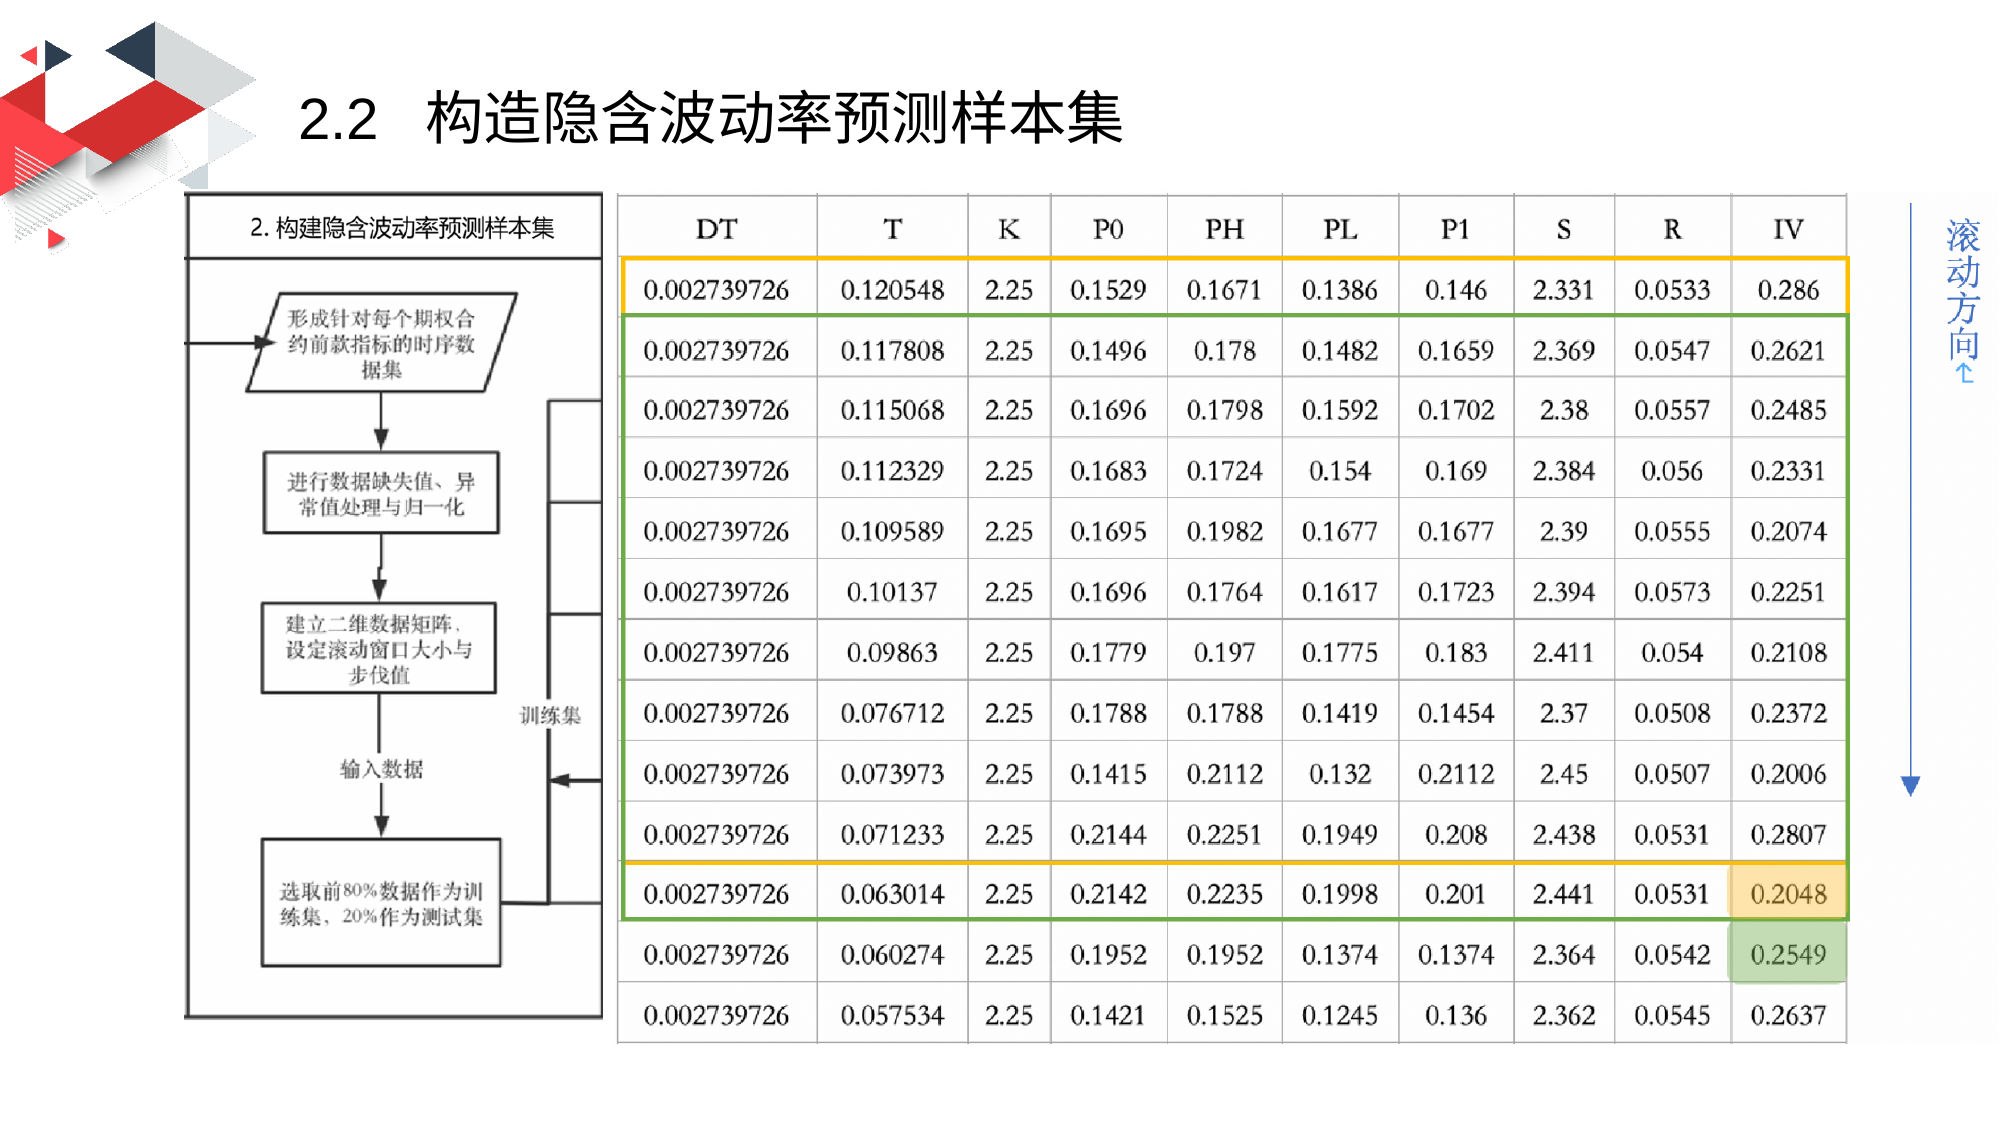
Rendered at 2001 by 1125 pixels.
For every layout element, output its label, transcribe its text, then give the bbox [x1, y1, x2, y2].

picture [0, 21, 1999, 1051]
text_box 2.2 构造隐含波动率预测样本集 [283, 73, 1140, 159]
